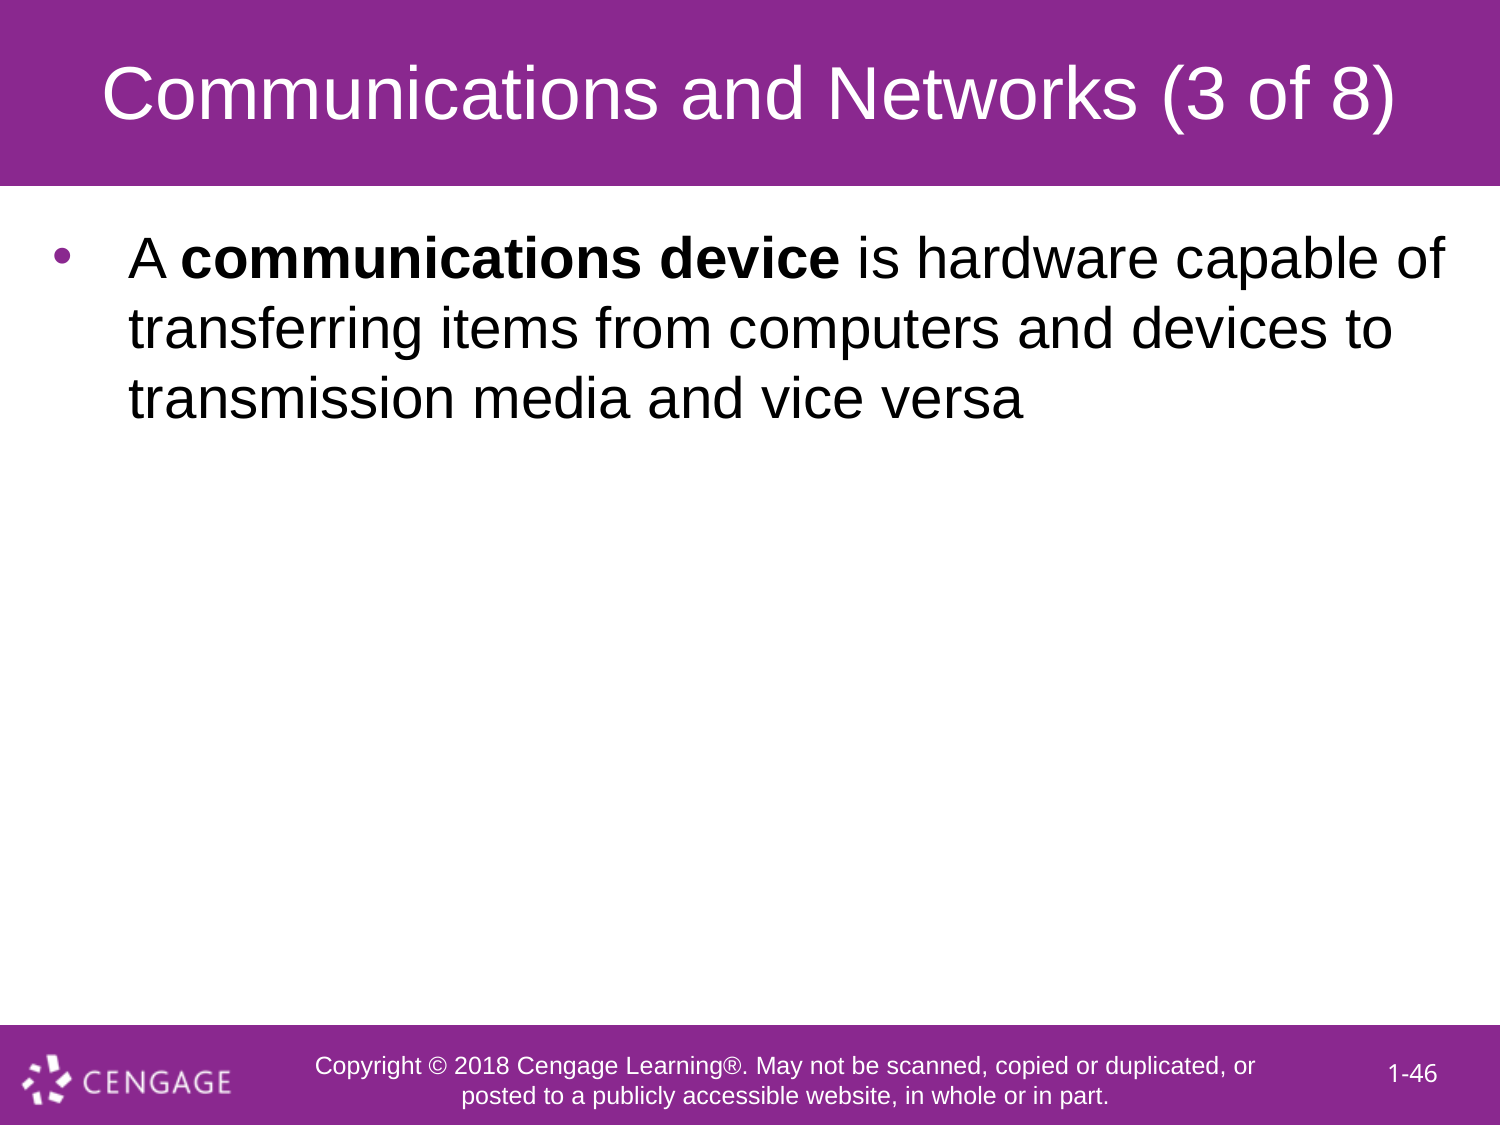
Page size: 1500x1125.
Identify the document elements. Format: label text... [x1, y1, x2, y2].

list A communications device is hardware capable of transferring items from computers and devices to transmission media and vice versa [37, 212, 1475, 1005]
picture [12, 1045, 236, 1113]
title Communications and Networks (3 of 8) [7, 4, 1493, 175]
